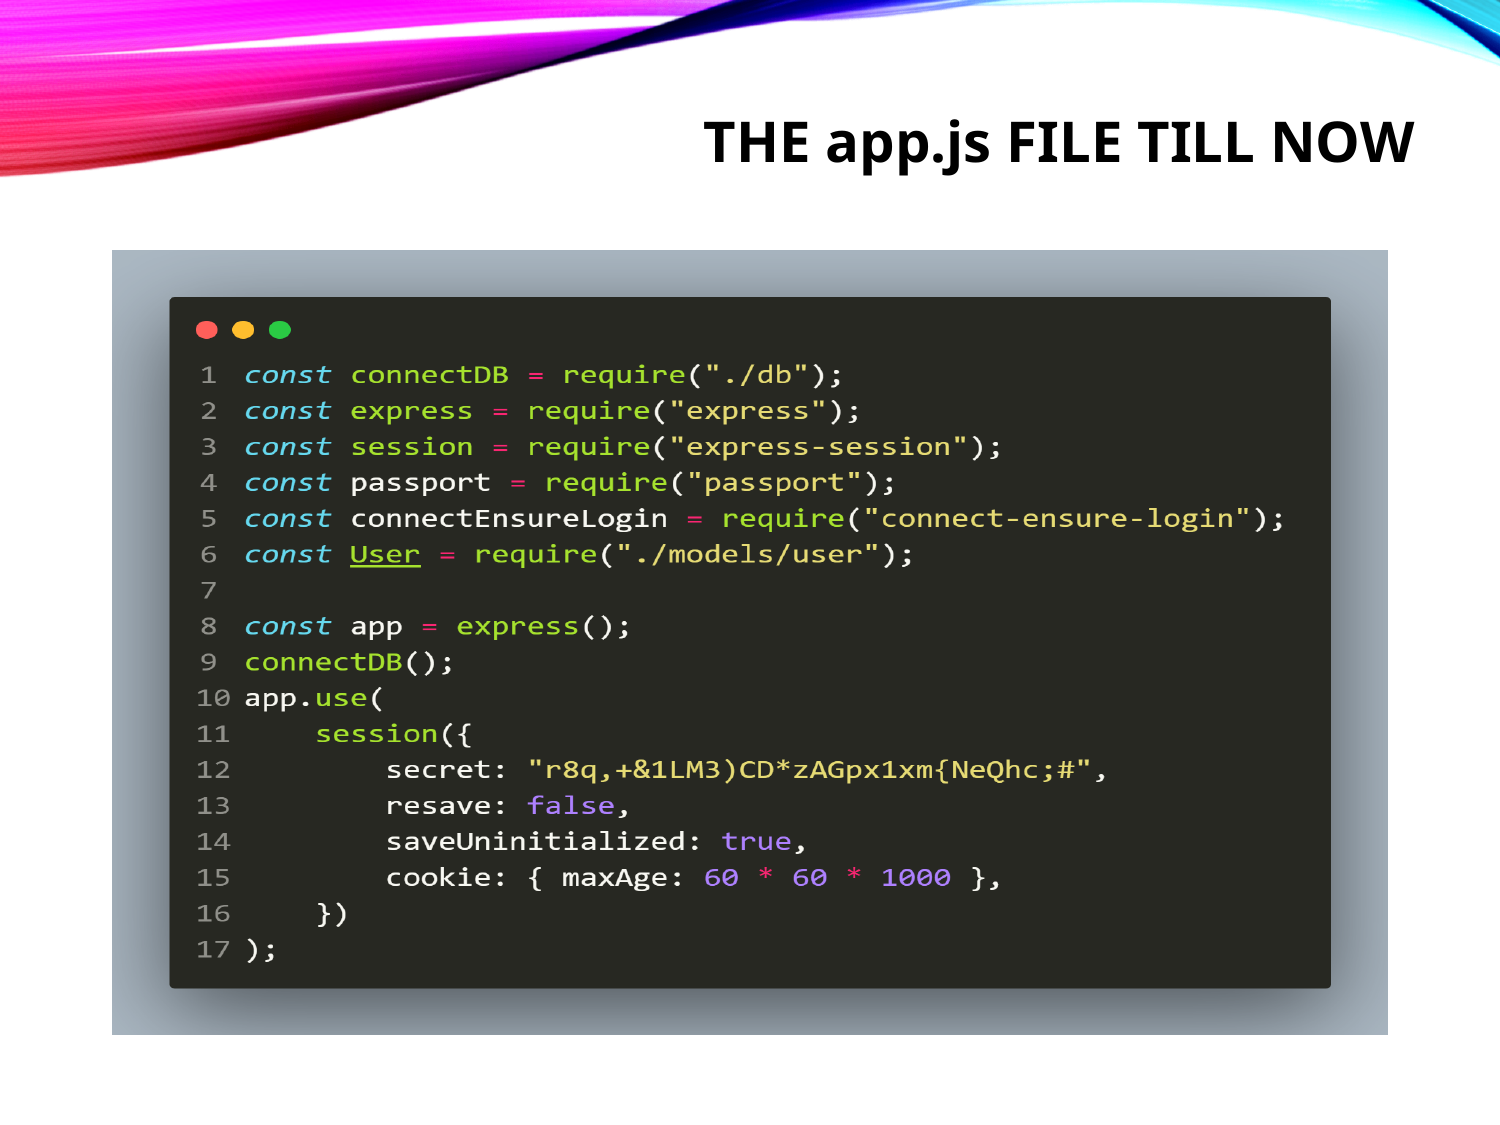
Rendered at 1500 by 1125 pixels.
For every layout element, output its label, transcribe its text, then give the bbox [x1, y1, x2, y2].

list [111, 249, 1389, 1036]
title THE app.js FILE TILL NOW [383, 38, 1431, 251]
picture [0, 0, 1500, 178]
